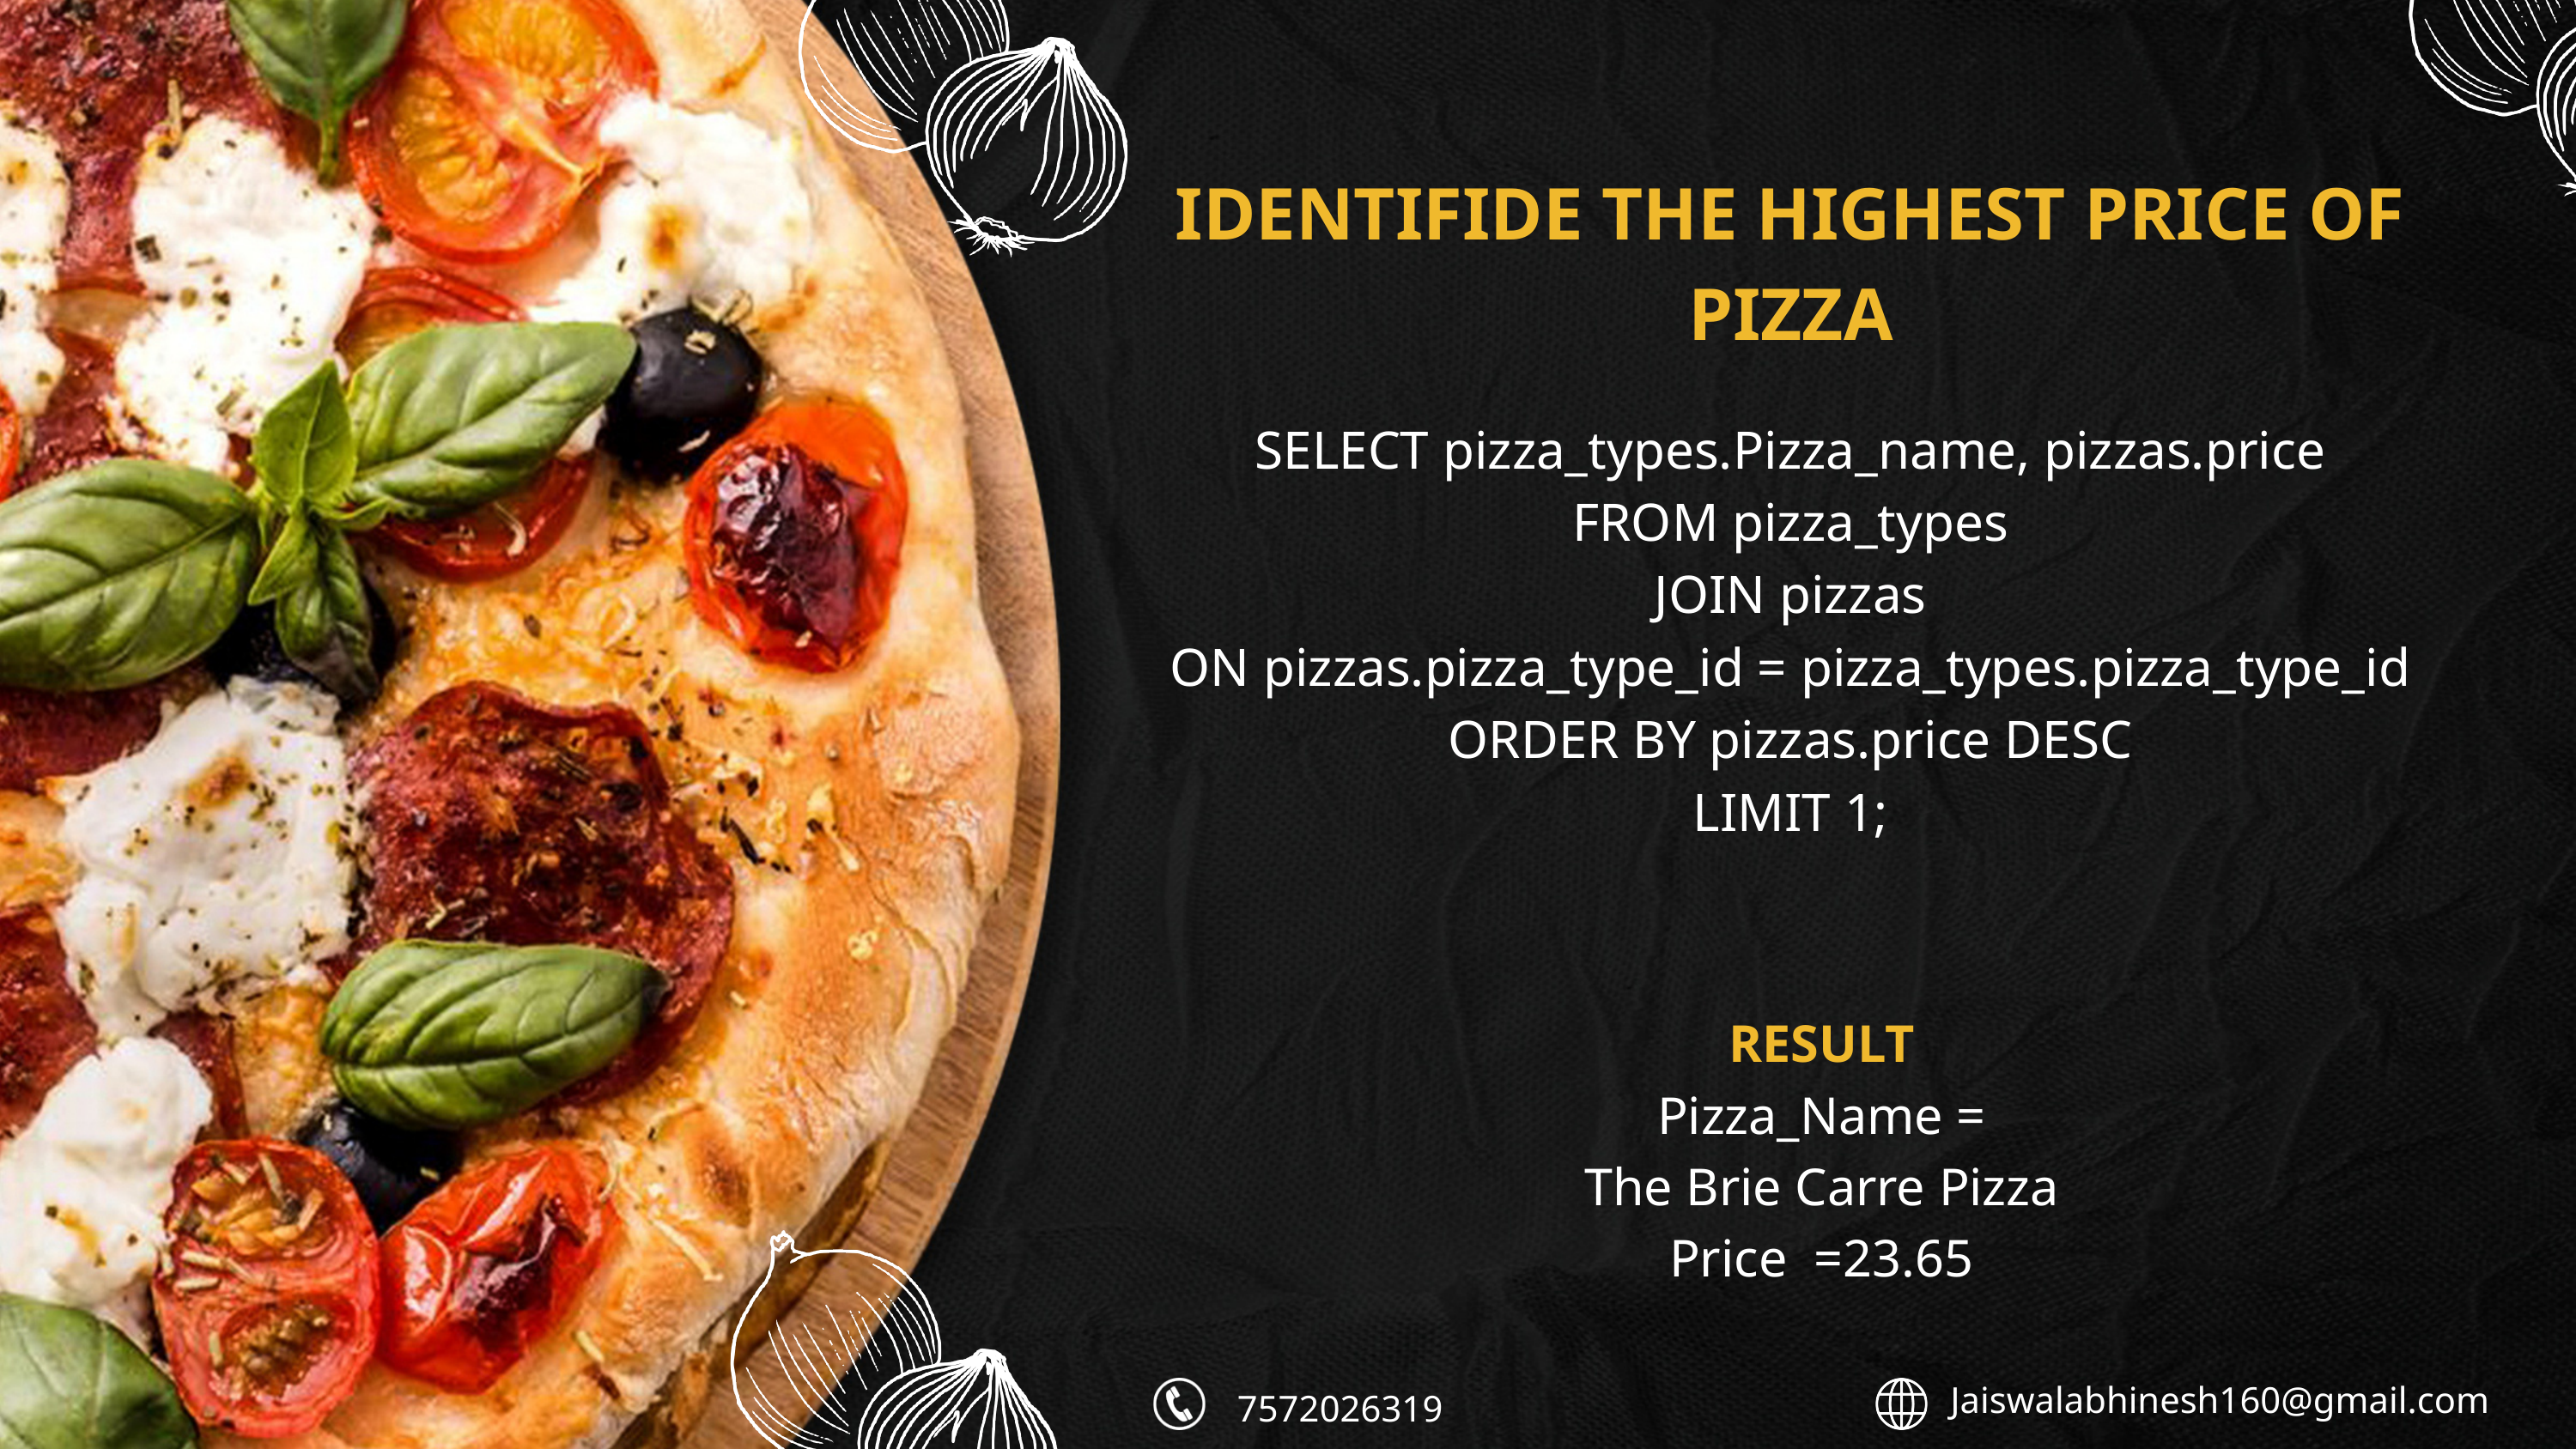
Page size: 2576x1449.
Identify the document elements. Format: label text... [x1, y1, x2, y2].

text_box IDENTIFIDE THE HIGHEST PRICE OF PIZZA [1150, 154, 2432, 355]
text_box [730, 1230, 1060, 1449]
text_box [1153, 1378, 1206, 1430]
text_box Jaiswalabhinesh160@gmail.com [2306, 1370, 2544, 1421]
text_box RESULT Pizza_Name = The Brie Carre Pizza Price =23.65 [1338, 1001, 2306, 1449]
text_box [798, 0, 1128, 258]
text_box [2409, 0, 2576, 221]
text_box SELECT pizza_types.Pizza_name, pizzas.price FROM pizza_types JOIN pizzas ON pizzas.pizza_type_id = pizza_types.pizza_type_id ORDER BY pizzas.price DESC LIMIT 1; [1104, 406, 2476, 914]
text_box 7572026319 [1236, 1379, 1338, 1430]
text_box [0, 0, 2576, 1449]
